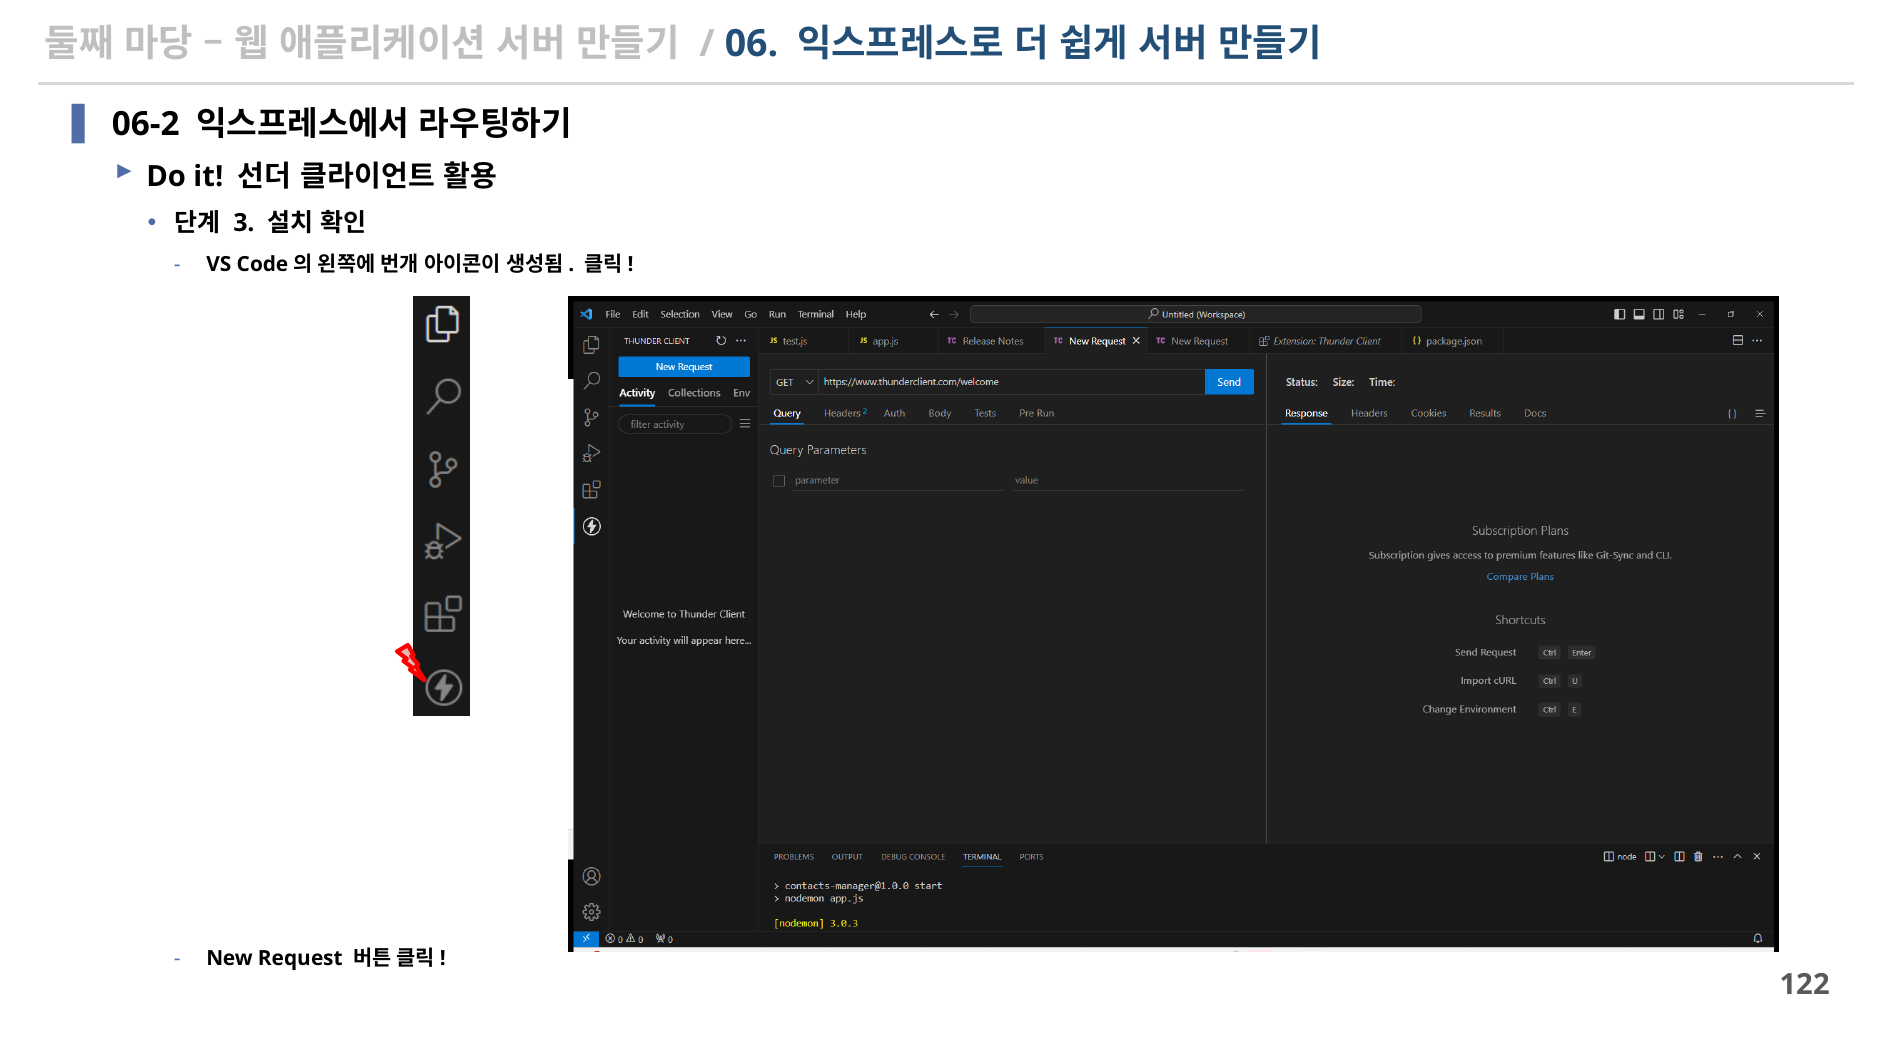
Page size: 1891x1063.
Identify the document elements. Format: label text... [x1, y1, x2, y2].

picture [413, 296, 470, 716]
list 06-2 익스프레스에서 라우팅하기 Do it! 선더 클라이언트 활용 단계 3. 설치 확인 VS Code의 왼쪽에 번개 아이콘이 생성됨. 클릭! New Request 버튼 클릭! [43, 94, 1855, 506]
title 둘째 마당 – 웹 애플리케이션 서버 만들기 / 06. 익스프레스로 더 쉽게 서버 만들기 [29, 11, 1855, 73]
picture [568, 295, 1779, 952]
text_box [394, 643, 408, 667]
slide_number 122 [1703, 956, 1845, 1014]
